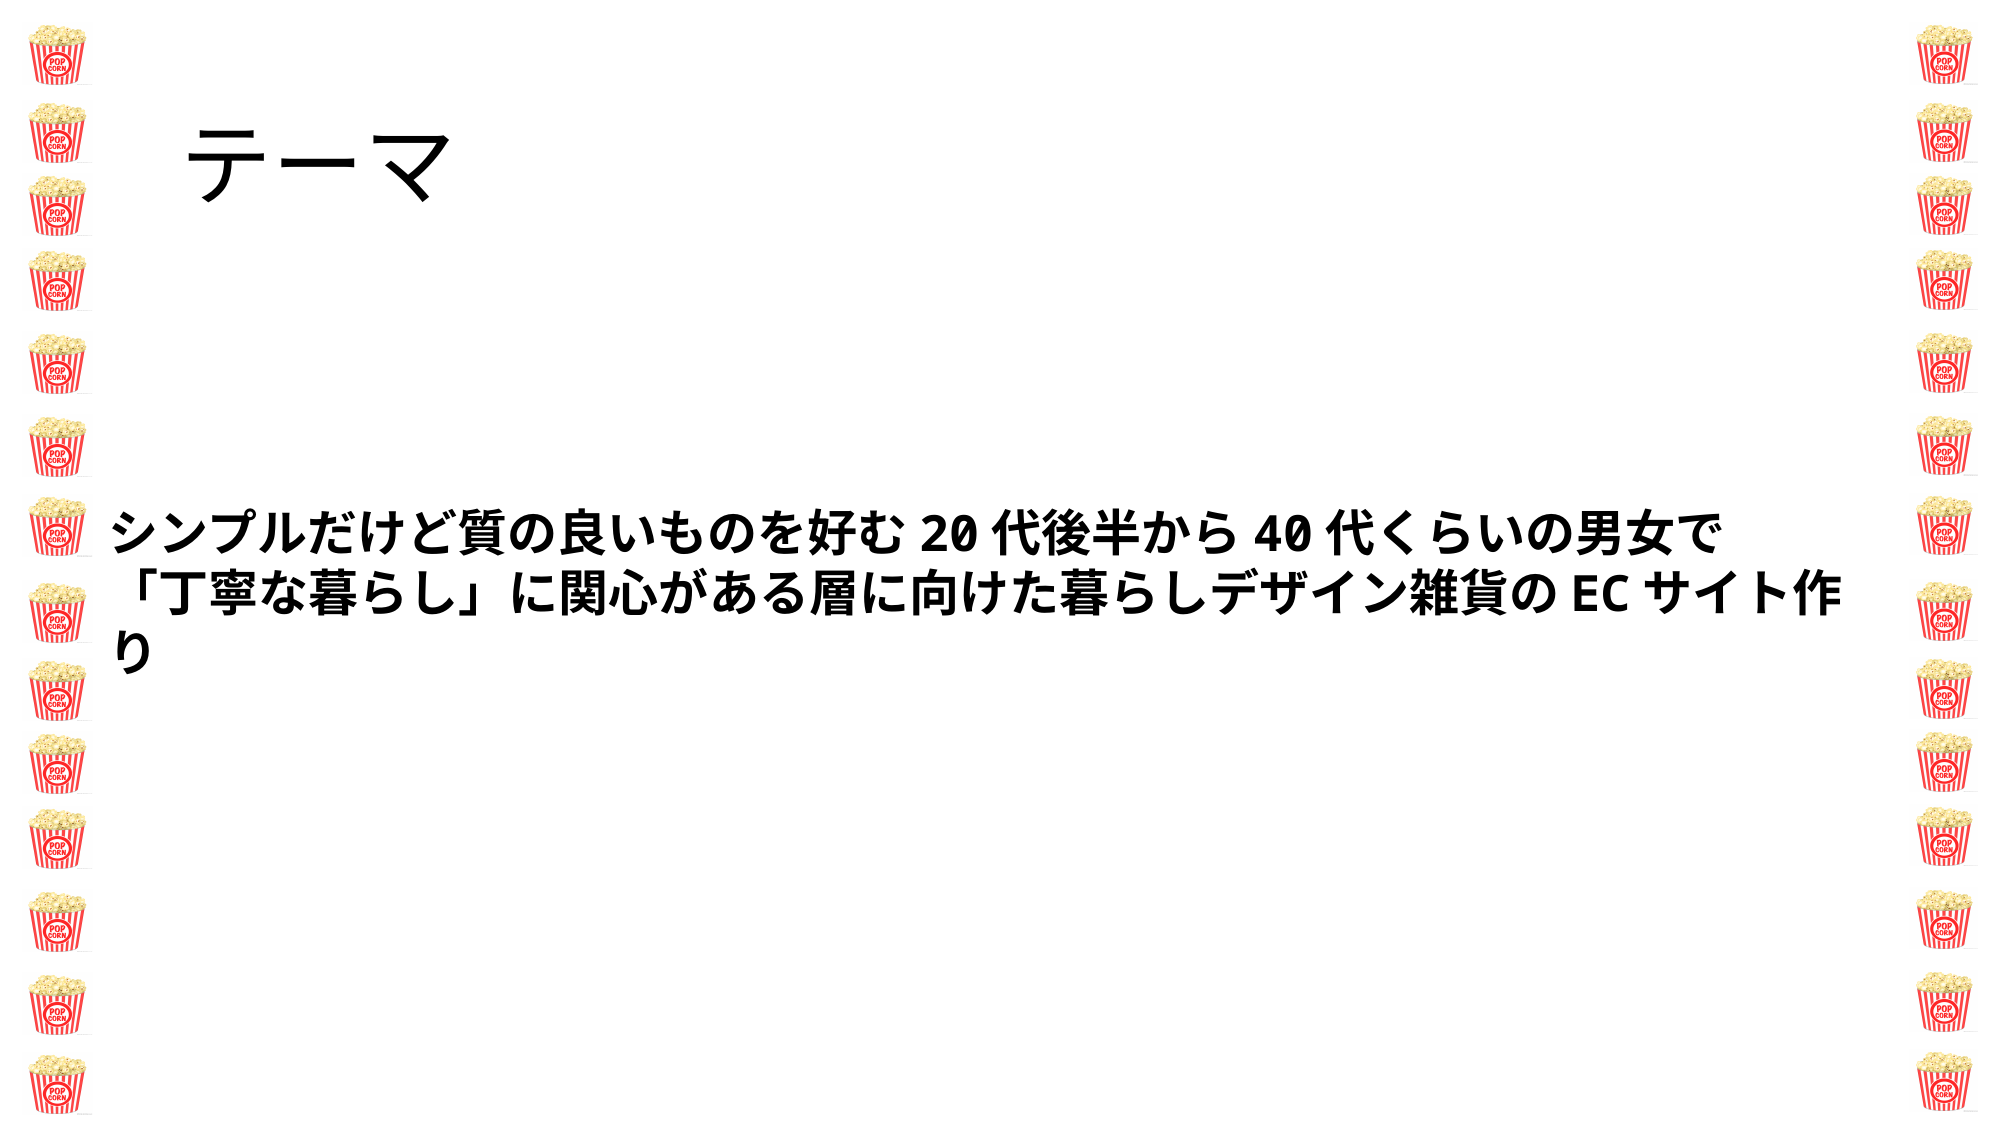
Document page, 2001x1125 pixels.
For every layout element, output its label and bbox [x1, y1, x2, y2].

text_box [21, 22, 1979, 1115]
